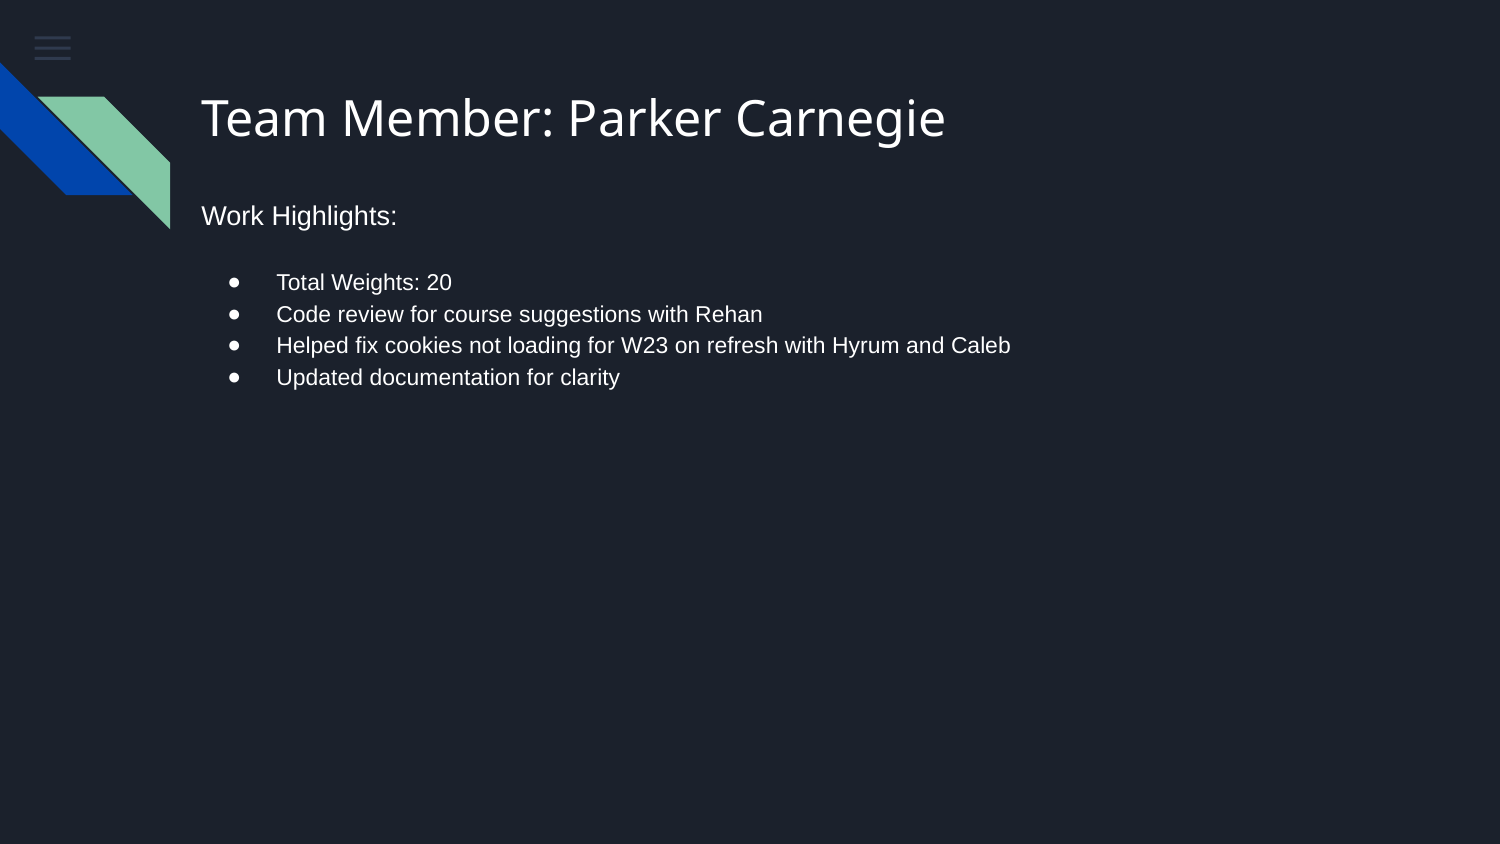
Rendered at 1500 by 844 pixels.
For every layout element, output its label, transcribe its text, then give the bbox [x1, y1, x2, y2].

list Work Highlights: Total Weights: 20 Code review for course suggestions with Rehan Helped fix cookies not loading for W23 on refresh with Hyrum and Caleb Updated documentation for clarity [186, 178, 1293, 789]
title Team Member: Parker Carnegie [186, 71, 1342, 137]
